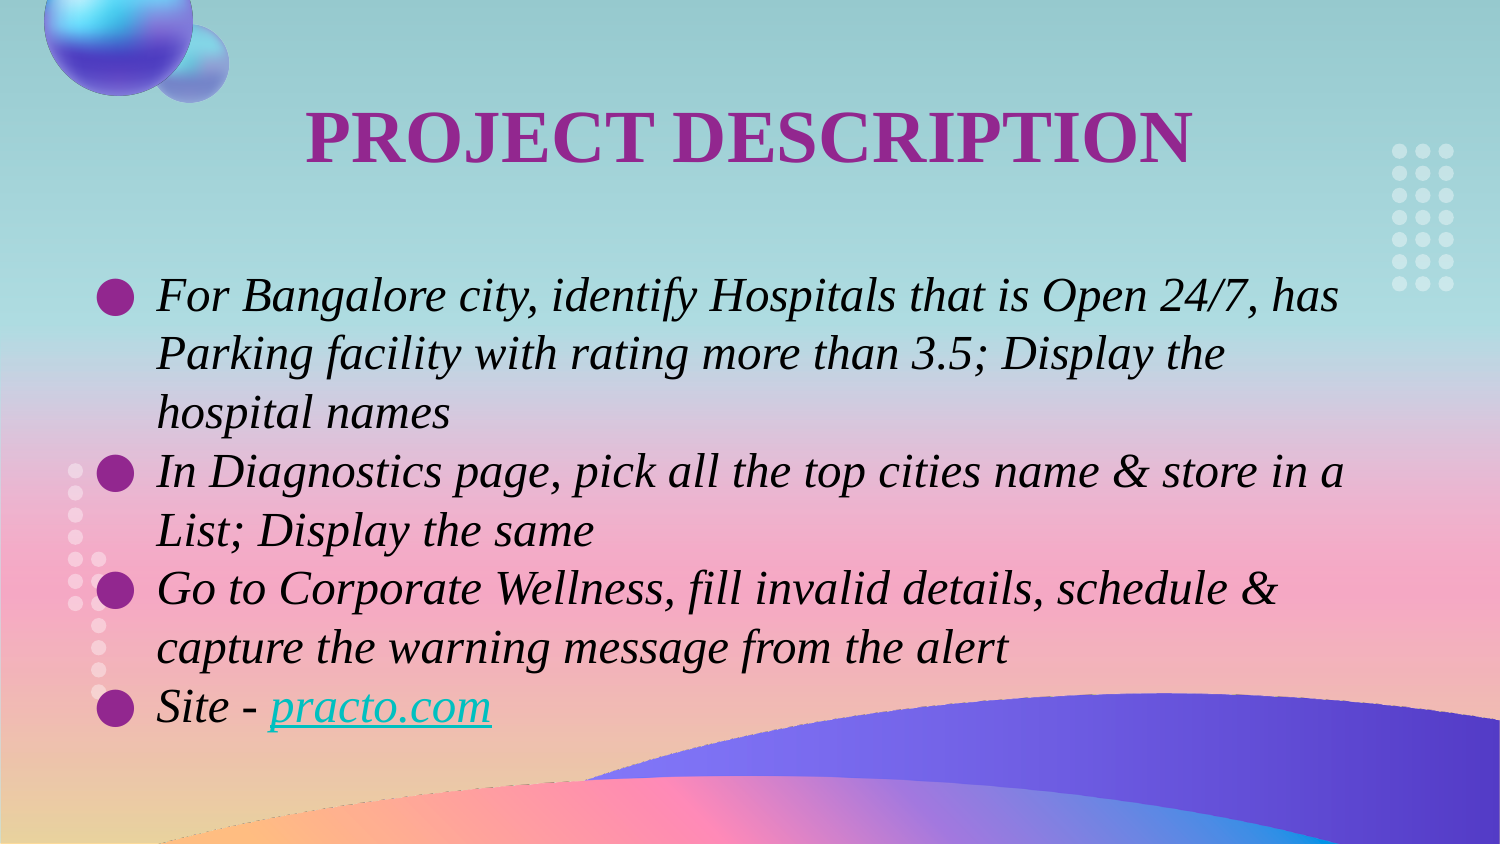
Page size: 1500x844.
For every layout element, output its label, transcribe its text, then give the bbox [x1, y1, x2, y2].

picture [0, 0, 1500, 844]
title For Bangalore city, identify Hospitals that is Open 24/7, has Parking facility with rating more than 3.5; Display the hospital names In Diagnostics page, pick all the top cities name & store in a List; Display the same Go to Corporate Wellness, fill invalid details, schedule & capture the warning message from the alert Site - practo.com [81, 161, 1390, 833]
title PROJECT DESCRIPTION [286, 48, 1214, 277]
